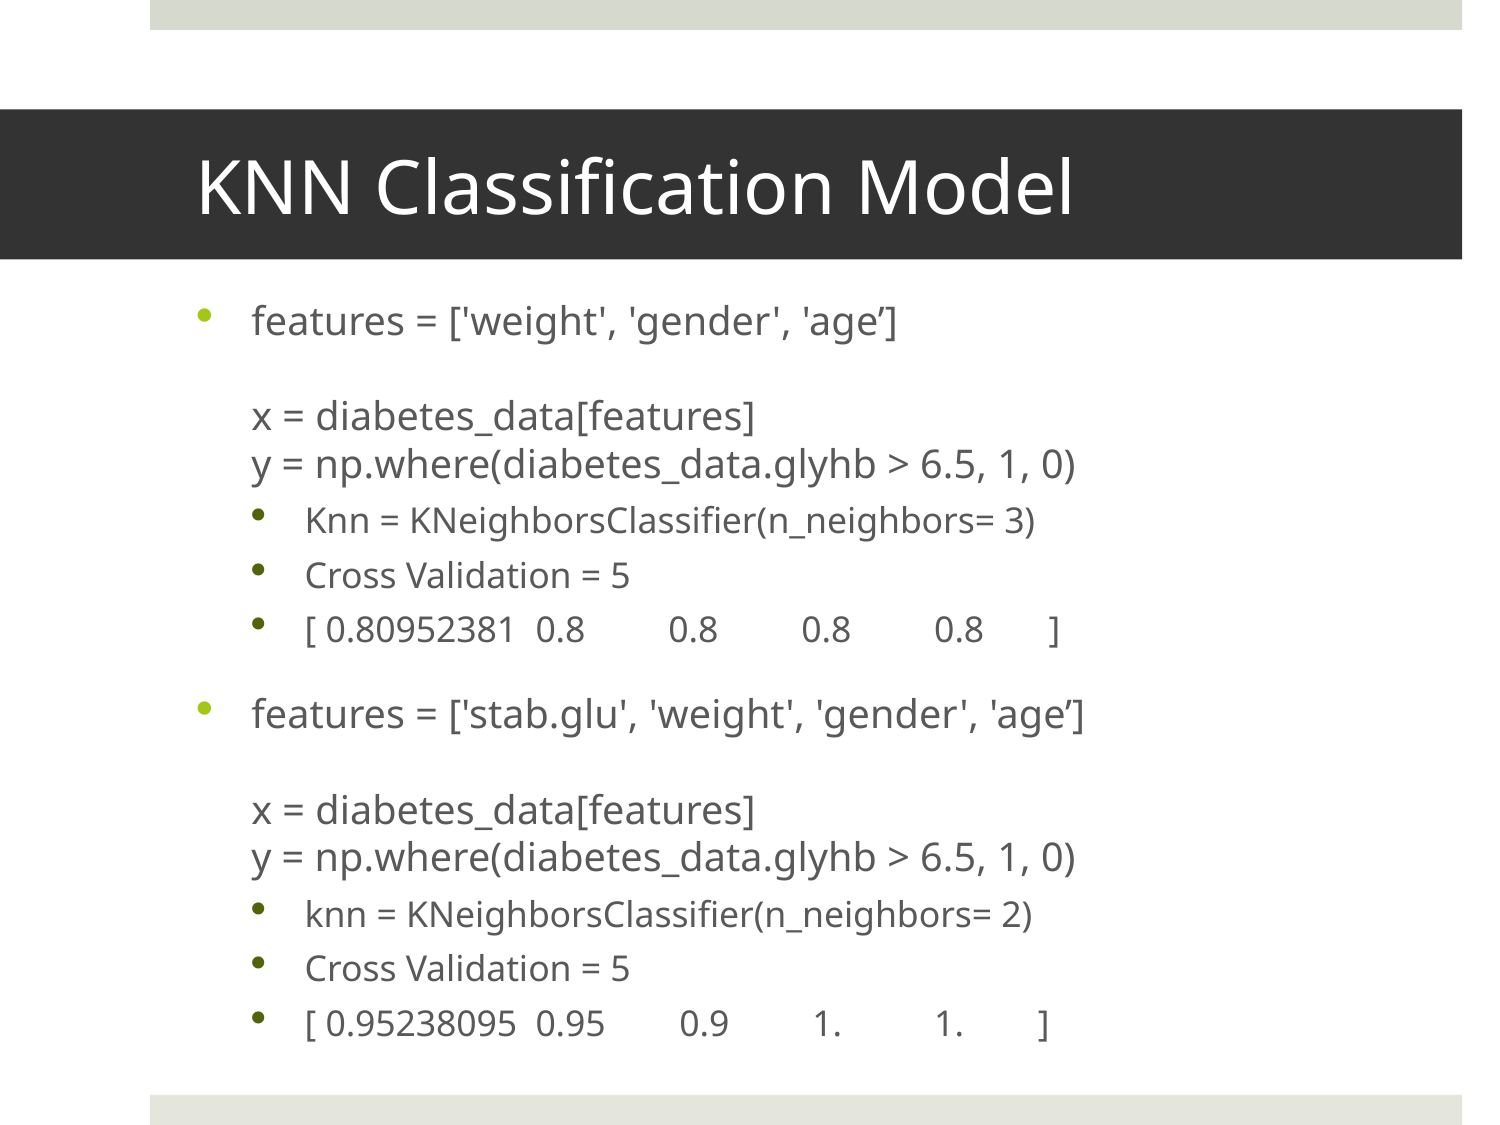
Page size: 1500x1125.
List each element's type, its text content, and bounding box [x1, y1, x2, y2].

list features = ['weight', 'gender', 'age’] x = diabetes_data[features] y = np.where(diabetes_data.glyhb > 6.5, 1, 0) Knn = KNeighborsClassifier(n_neighbors= 3) Cross Validation = 5 [ 0.80952381 0.8 0.8 0.8 0.8 ] features = ['stab.glu', 'weight', 'gender', 'age’] x = diabetes_data[features] y = np.where(diabetes_data.glyhb > 6.5, 1, 0) knn = KNeighborsClassifier(n_neighbors= 2) Cross Validation = 5 [ 0.95238095 0.95 0.9 1. 1. ] [182, 288, 1432, 1053]
title KNN Classification Model [0, 109, 1463, 260]
